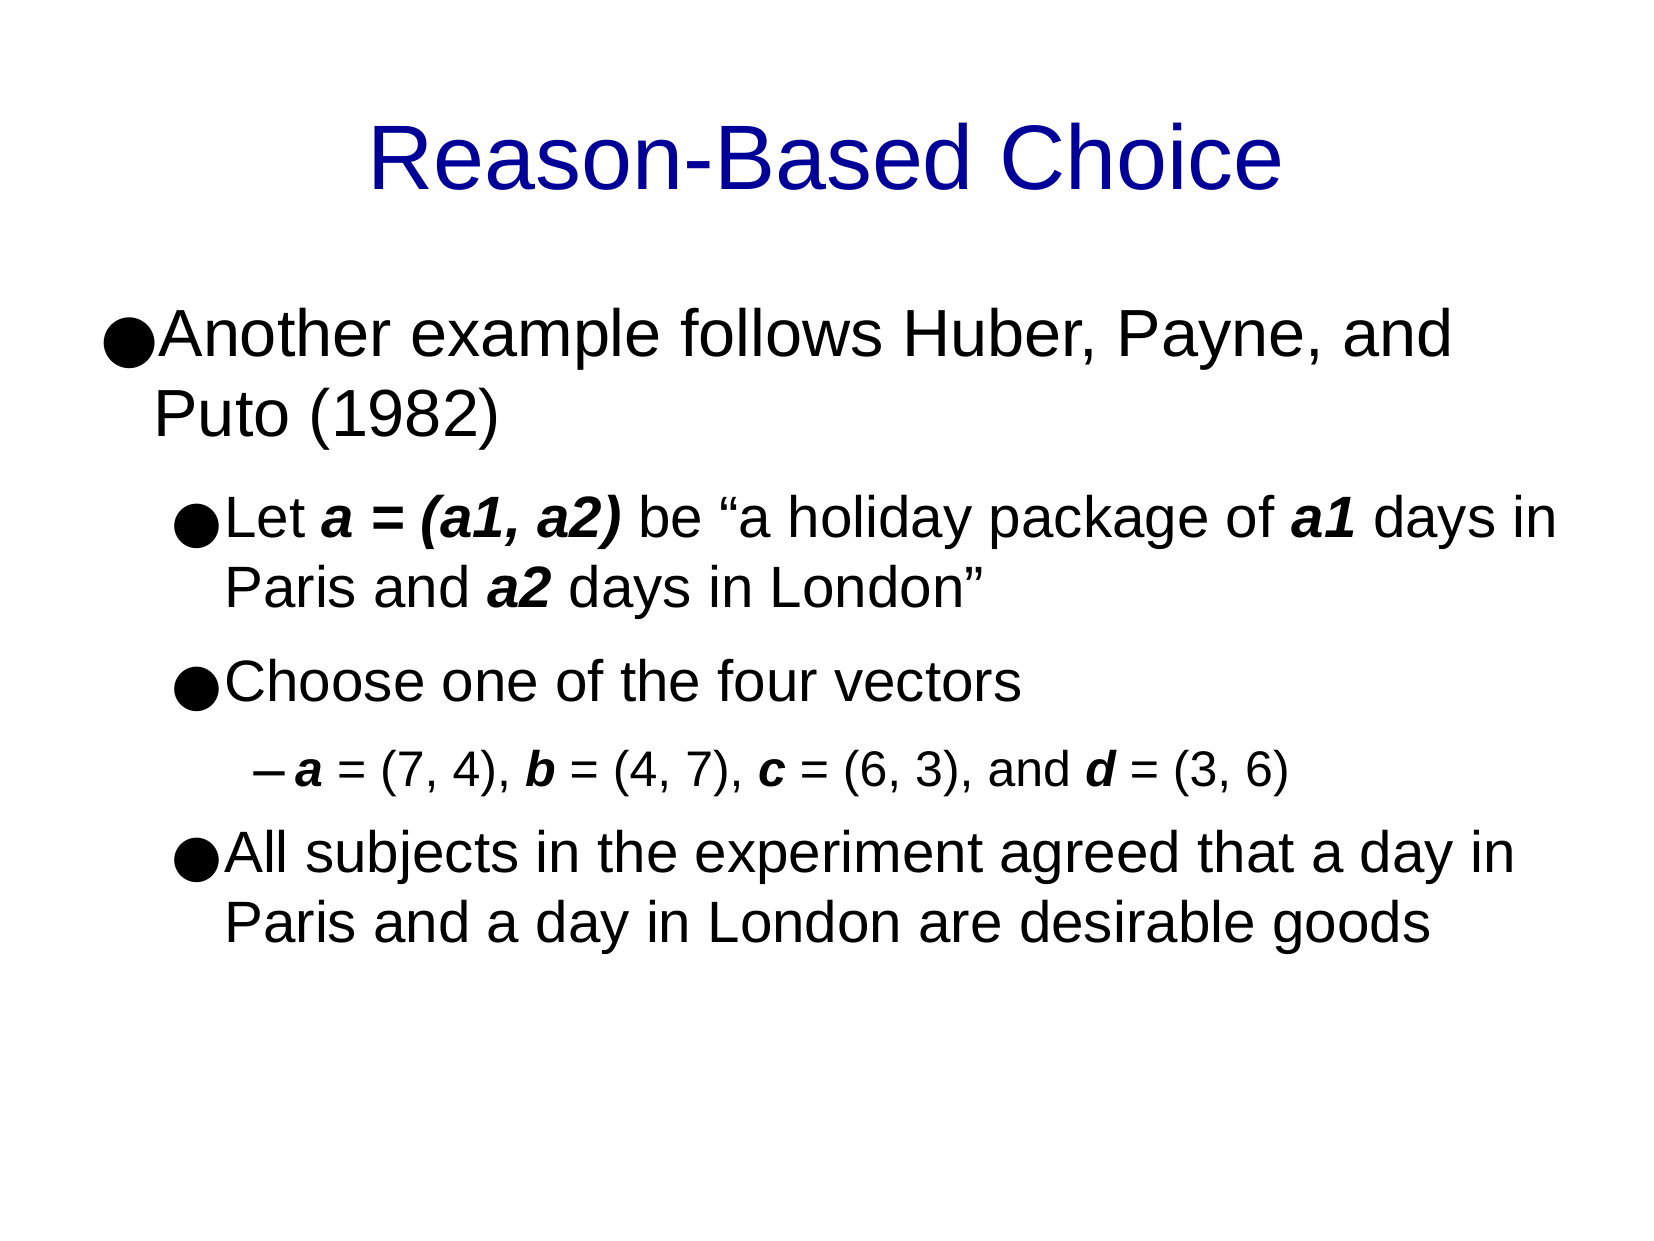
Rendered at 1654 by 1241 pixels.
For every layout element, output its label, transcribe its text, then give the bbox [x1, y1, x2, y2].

text_box Reason-Based Choice [82, 49, 1571, 257]
text_box Another example follows Huber, Payne, and Puto (1982) Let a = (a1, a2) be “a holiday package of a1 days in Paris and a2 days in London” Choose one of the four vectors a = (7, 4), b = (4, 7), c = (6, 3), and d = (3, 6) All subjects in the experiment agreed that a day in Paris and a day in London are desirable goods [82, 290, 1571, 1010]
